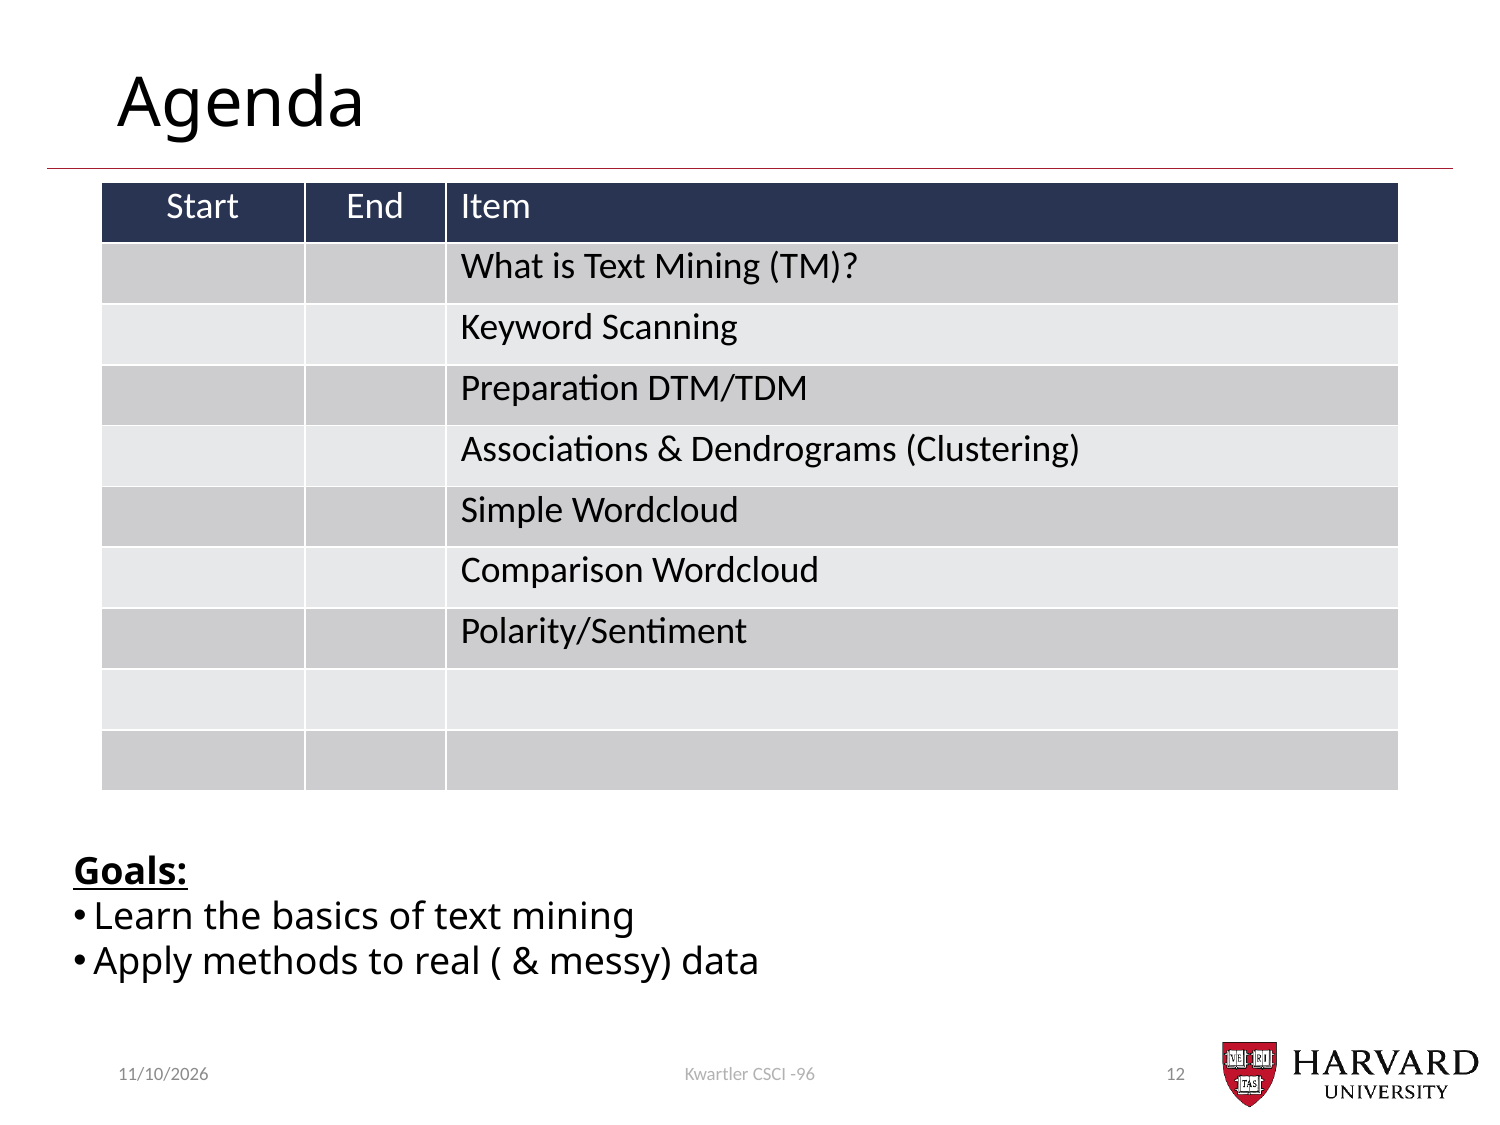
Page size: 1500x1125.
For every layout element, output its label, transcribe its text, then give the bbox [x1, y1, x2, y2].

table_cell [102, 244, 304, 303]
table_cell Associations & Dendrograms (Clustering) [447, 426, 1398, 486]
table_header Start [102, 183, 304, 242]
table_cell [102, 426, 304, 486]
table_cell [102, 366, 304, 425]
table_cell [306, 244, 445, 303]
table_cell [102, 487, 304, 546]
table_cell [447, 670, 1398, 729]
table_cell [306, 670, 445, 729]
table_cell [102, 670, 304, 729]
table_cell [306, 609, 445, 668]
table_header End [306, 183, 445, 242]
table_cell Preparation DTM/TDM [447, 366, 1398, 425]
table_cell Simple Wordcloud [447, 487, 1398, 546]
table_cell [102, 609, 304, 668]
table_cell [306, 426, 445, 486]
table_cell [447, 731, 1398, 790]
table_cell [306, 366, 445, 425]
table_cell [306, 731, 445, 790]
slide_number 12 [1059, 1042, 1200, 1103]
text_box Goals: Learn the basics of text mining Apply methods to real ( & messy) data [58, 839, 785, 990]
picture [1200, 1024, 1500, 1125]
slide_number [103, 1042, 441, 1103]
table_cell [306, 487, 445, 546]
title Agenda [103, 59, 1397, 157]
table_cell [102, 548, 304, 607]
footer Kwartler CSCI -96 [496, 1042, 1004, 1103]
table_cell Keyword Scanning [447, 305, 1398, 364]
table_header Item [447, 183, 1398, 242]
table_cell [102, 731, 304, 790]
table_cell What is Text Mining (TM)? [447, 244, 1398, 303]
table_cell [306, 548, 445, 607]
table_cell [306, 305, 445, 364]
table_cell [102, 305, 304, 364]
table_cell Comparison Wordcloud [447, 548, 1398, 607]
table_cell Polarity/Sentiment [447, 609, 1398, 668]
